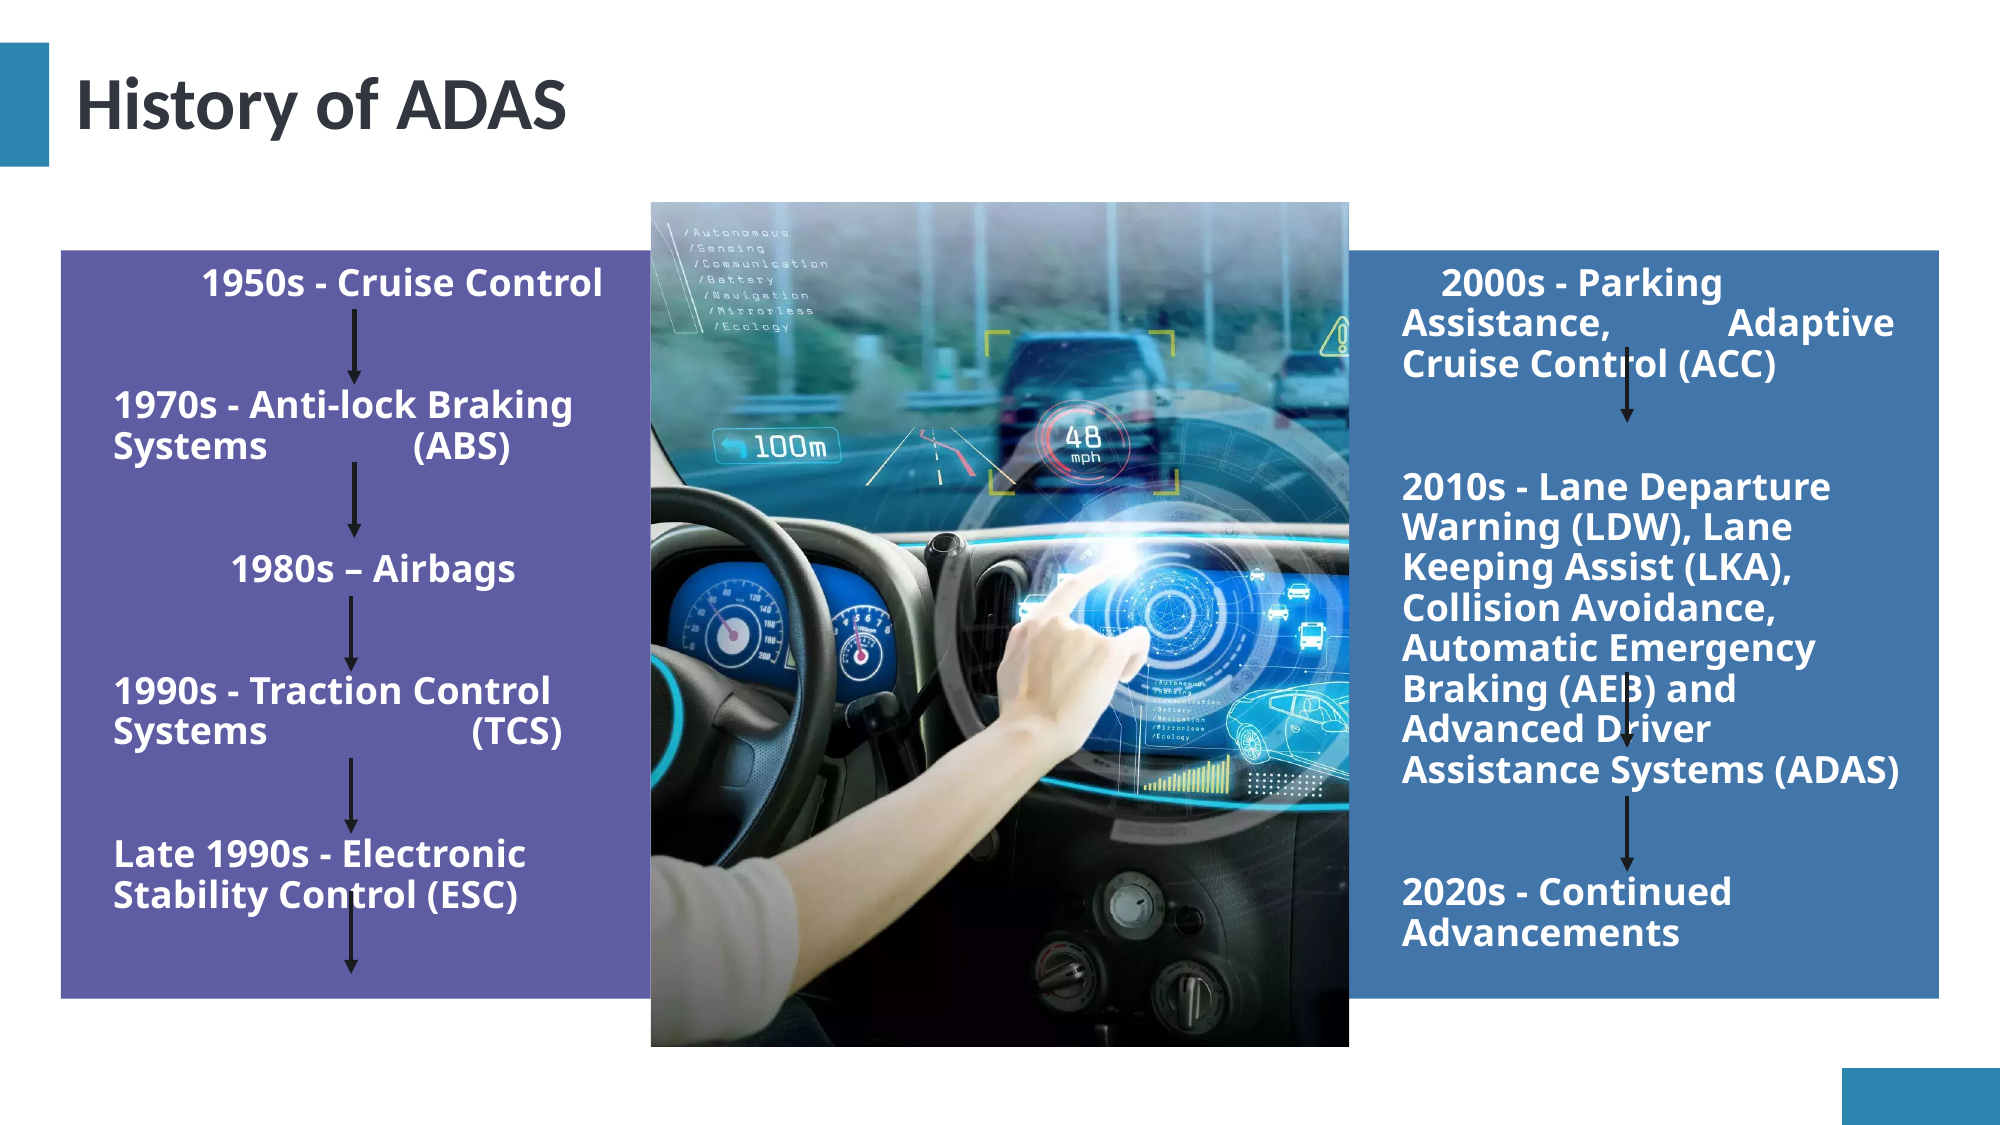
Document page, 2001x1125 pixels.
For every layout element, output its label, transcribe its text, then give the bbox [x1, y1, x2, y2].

picture [650, 202, 1350, 1047]
title History of ADAS [60, 42, 1951, 168]
list 2000s - Parking Assistance, Adaptive Cruise Control (ACC) 2010s - Lane Departure Warning (LDW), Lane Keeping Assist (LKA), Collision Avoidance, Automatic Emergency Braking (AEB) and Advanced Driver Assistance Systems (ADAS) 2020s - Continued Advancements Future - Towards Autonomous Driving [1386, 256, 1921, 994]
list 1950s - Cruise Control 1970s - Anti-lock Braking Systems (ABS) 1980s – Airbags 1990s - Traction Control Systems (TCS) Late 1990s - Electronic Stability Control (ESC) [98, 256, 631, 994]
